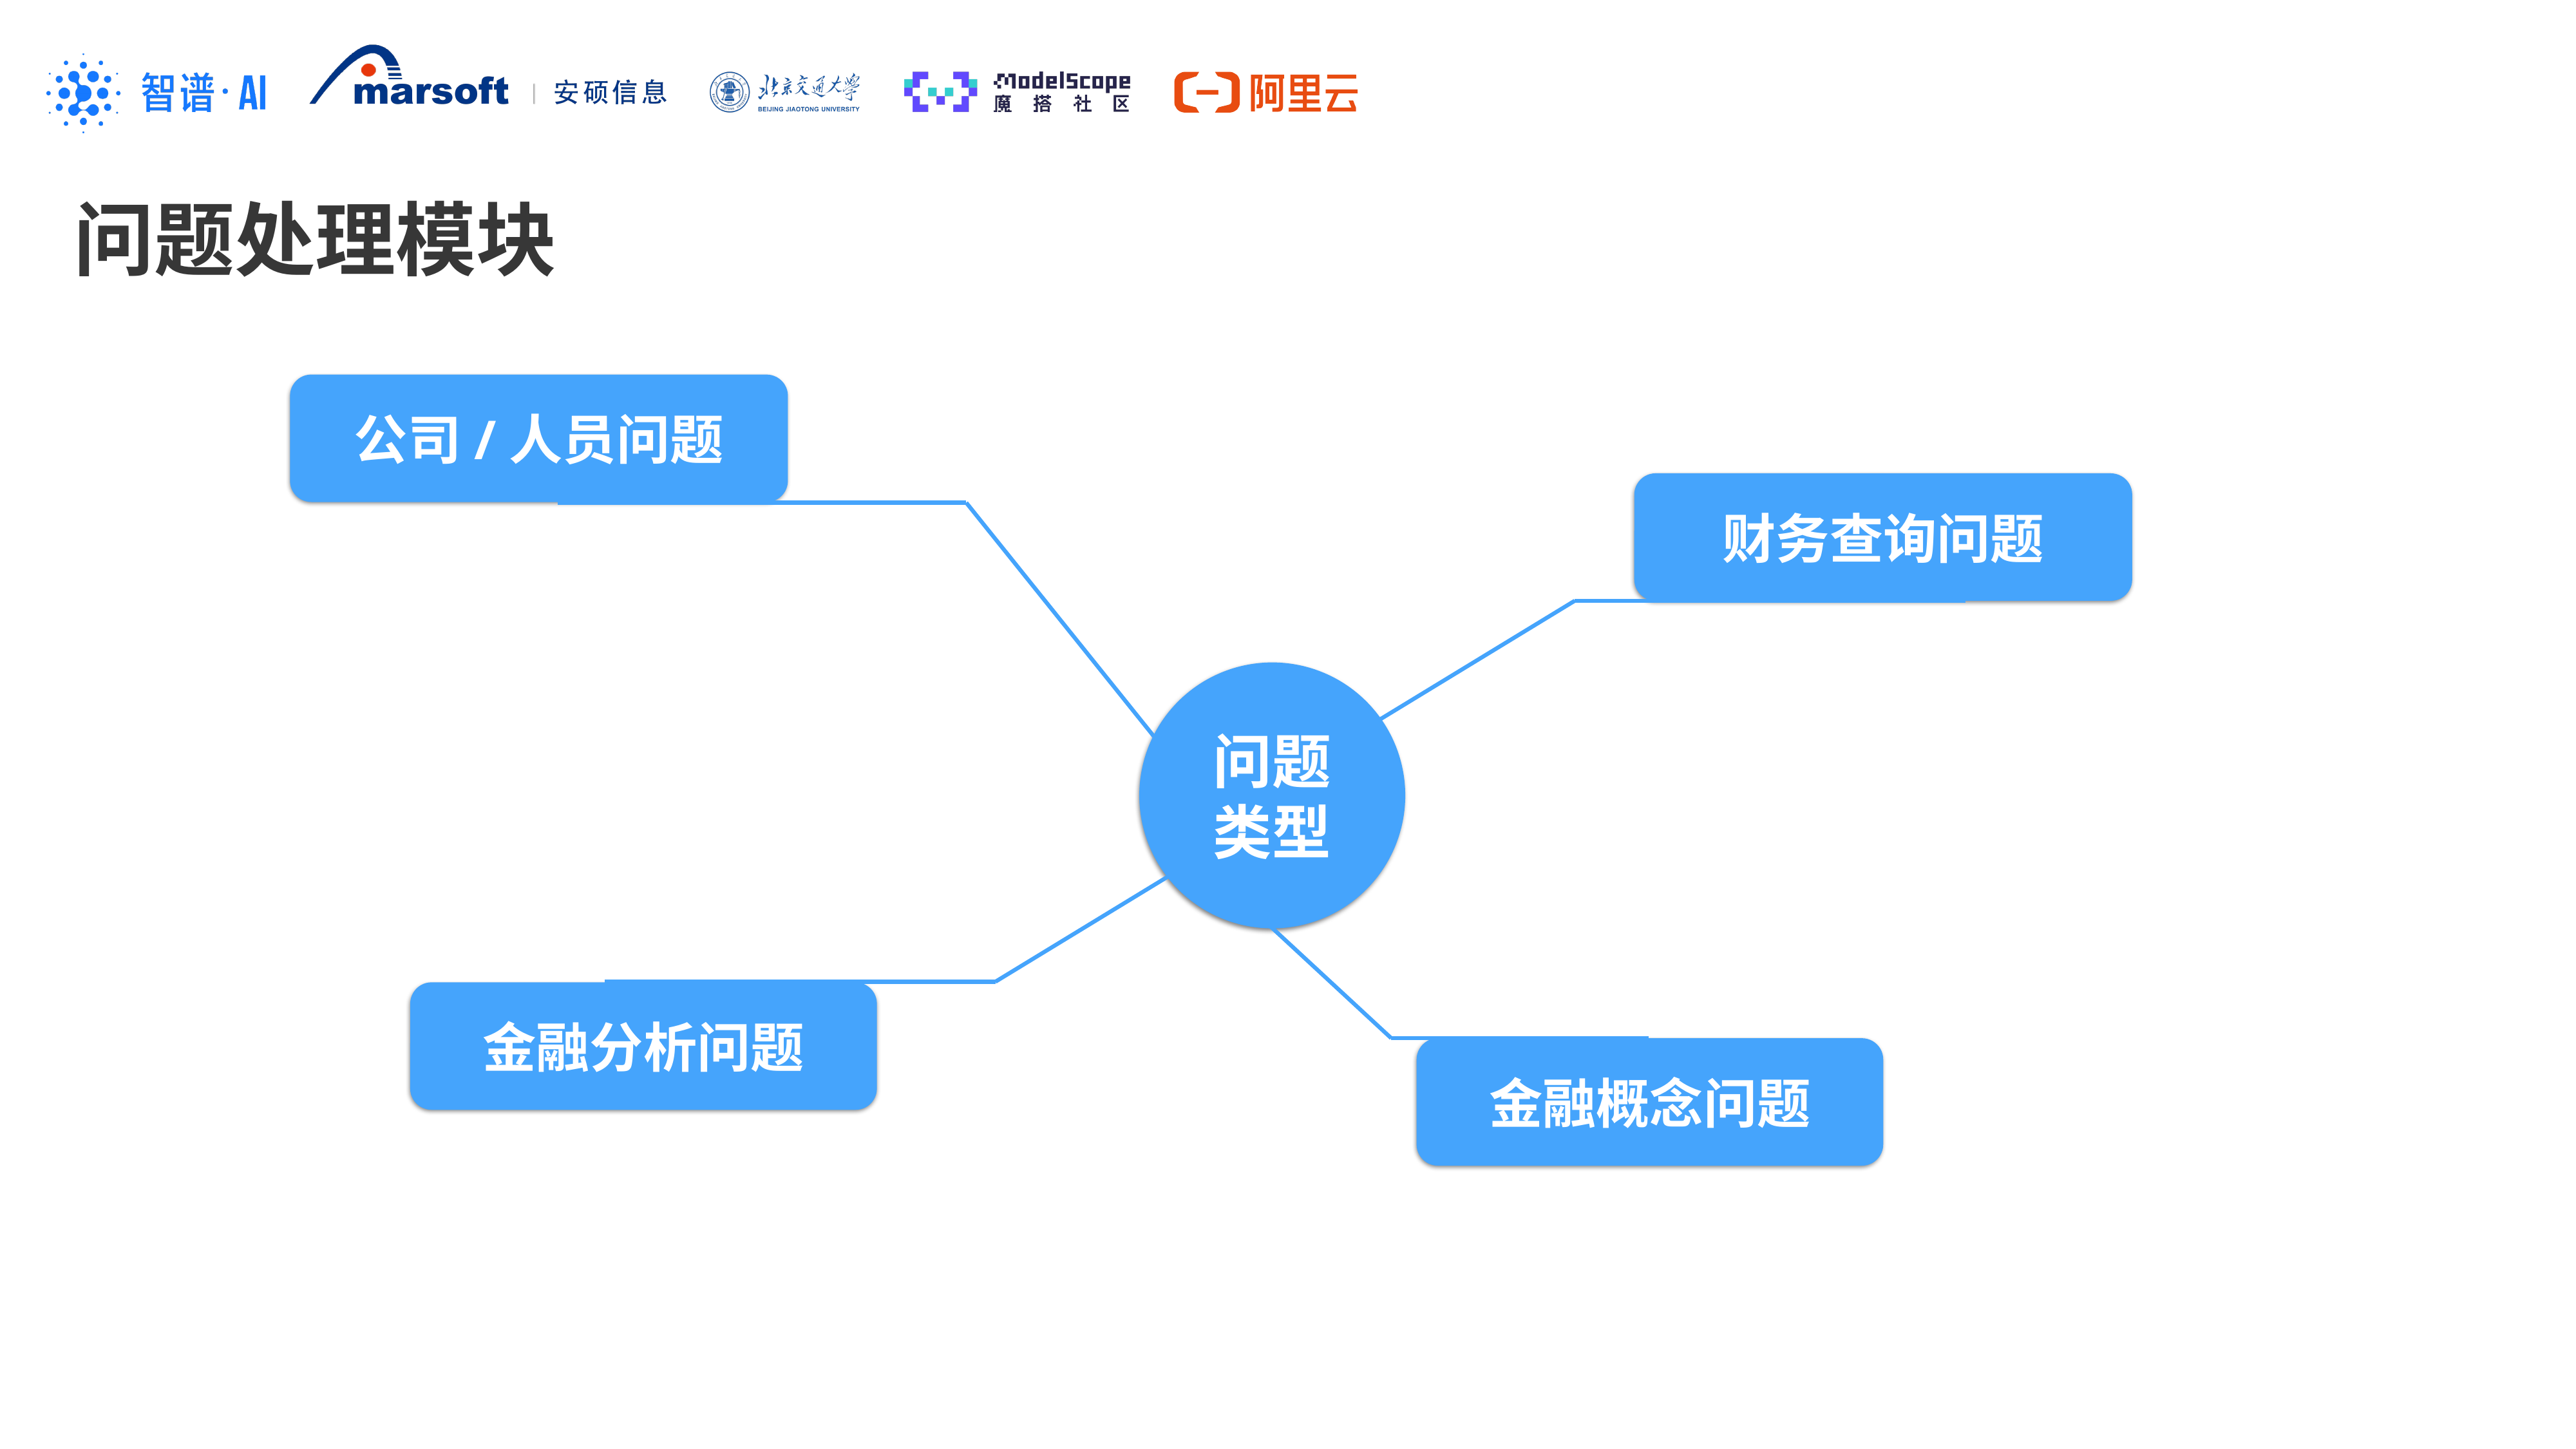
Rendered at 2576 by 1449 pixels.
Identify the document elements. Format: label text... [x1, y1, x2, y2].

text_box 问题处理模块 [68, 184, 788, 292]
picture [32, 41, 281, 147]
text_box 财务查询问题 [1634, 473, 2132, 601]
text_box 公司/人员问题 [290, 374, 788, 502]
picture [708, 70, 862, 115]
text_box 金融概念问题 [1416, 1038, 1884, 1166]
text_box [1371, 600, 1966, 725]
text_box 金融分析问题 [410, 982, 877, 1110]
picture [1138, 57, 1396, 129]
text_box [604, 858, 1199, 982]
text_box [557, 502, 1179, 768]
picture [904, 71, 1130, 112]
picture [309, 44, 670, 135]
text_box 问题 类型 [1139, 662, 1406, 927]
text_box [1257, 914, 1649, 1039]
